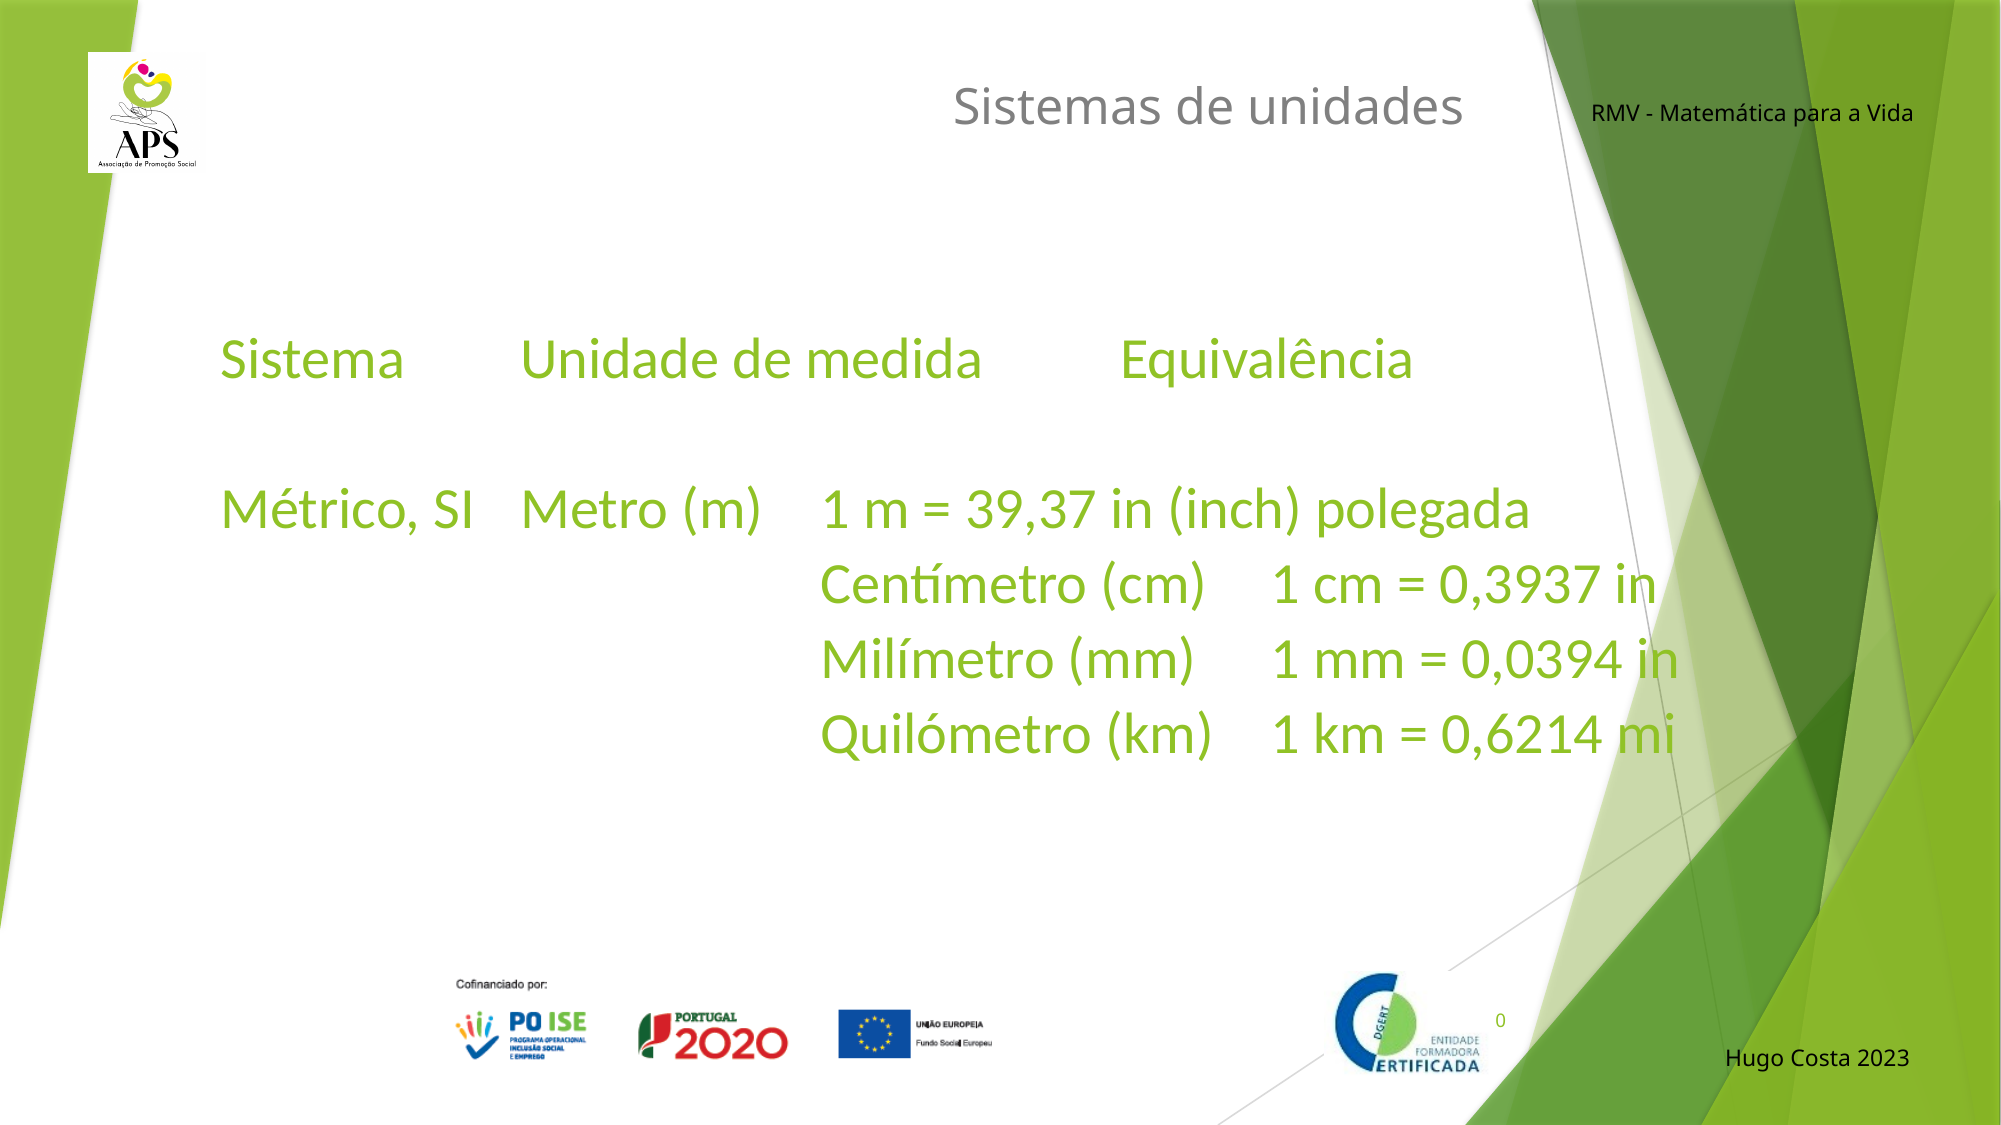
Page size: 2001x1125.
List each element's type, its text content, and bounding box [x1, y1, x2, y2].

text_box [0, 0, 2000, 75]
slide_number 30 [1501, 991, 1522, 1051]
picture [87, 51, 206, 174]
picture [452, 973, 1001, 1079]
text_box Hugo Costa 2023 [1709, 1035, 1926, 1079]
picture [1323, 971, 1497, 1078]
subtitle Sistemas de unidades [206, 75, 1480, 181]
text_box RMV - Matemática para a Vida [1576, 91, 1930, 134]
title Sistema Unidade de medida Equivalência Métrico, SI Metro (m) 1 m = 39,37 in (inch) polegada Centímetro (cm) 1 cm = 0,3937 in Milímetro (mm) 1 mm = 0,0394 in Quilómetro (km) 1 km = 0,6214 mi [205, 184, 1775, 967]
